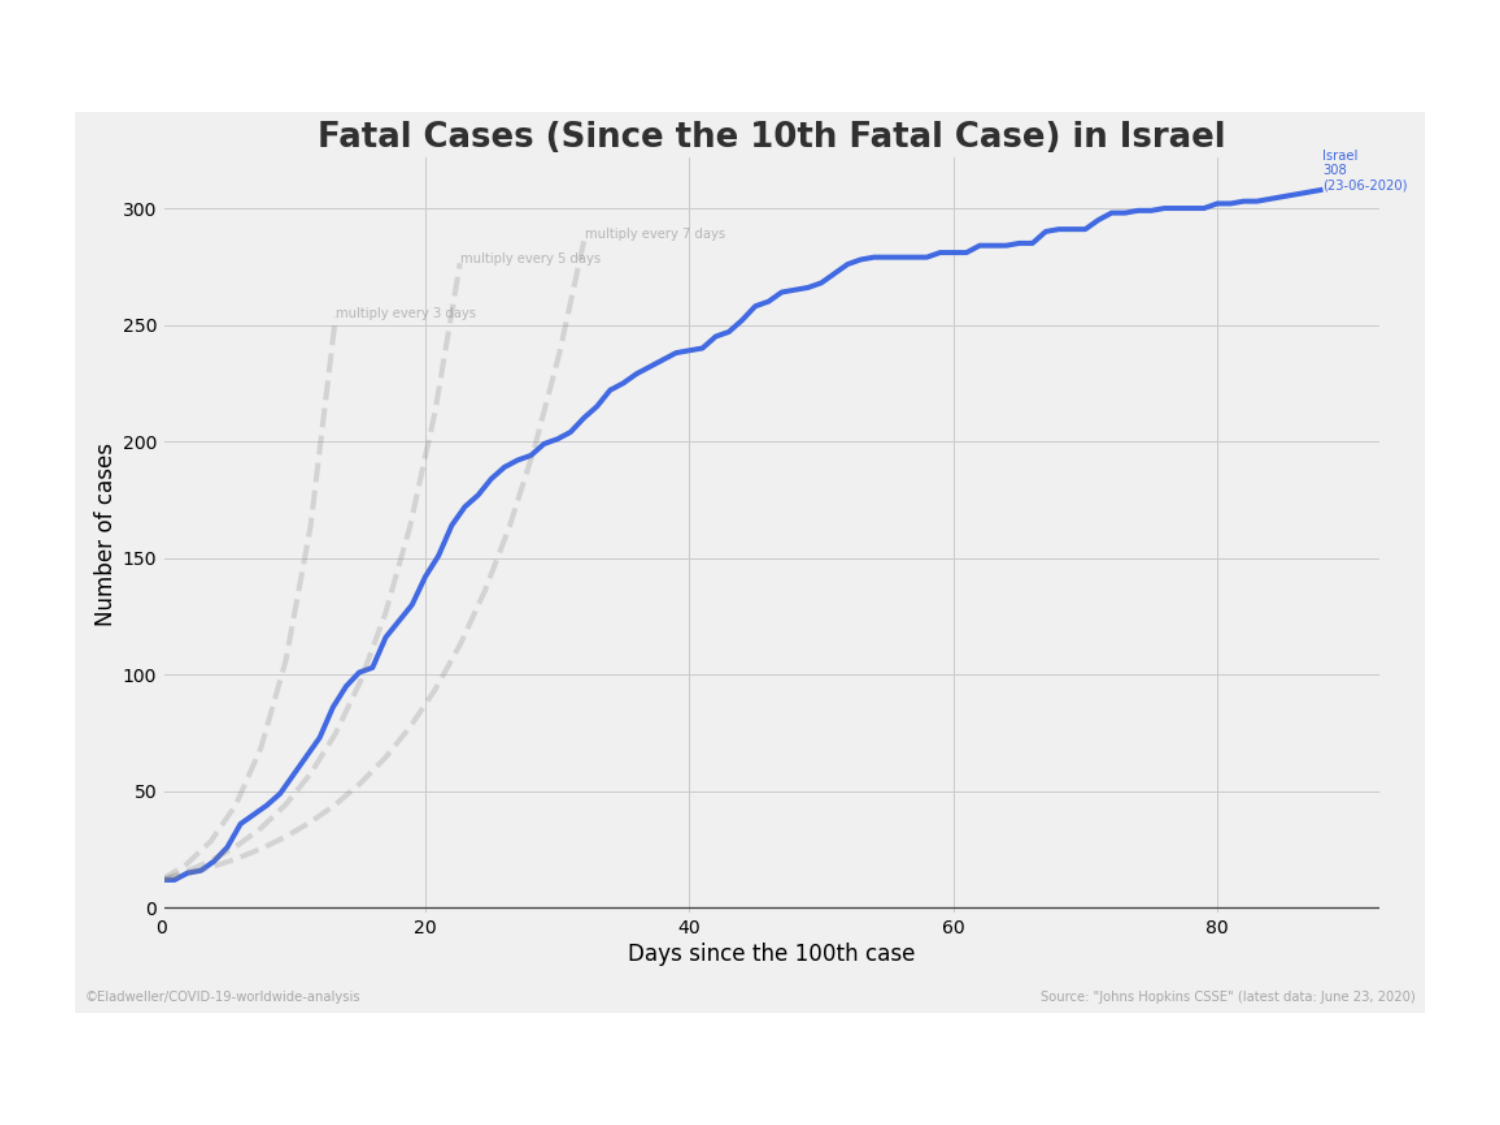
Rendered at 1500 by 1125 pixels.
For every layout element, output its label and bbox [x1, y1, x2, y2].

picture [74, 112, 1426, 1013]
